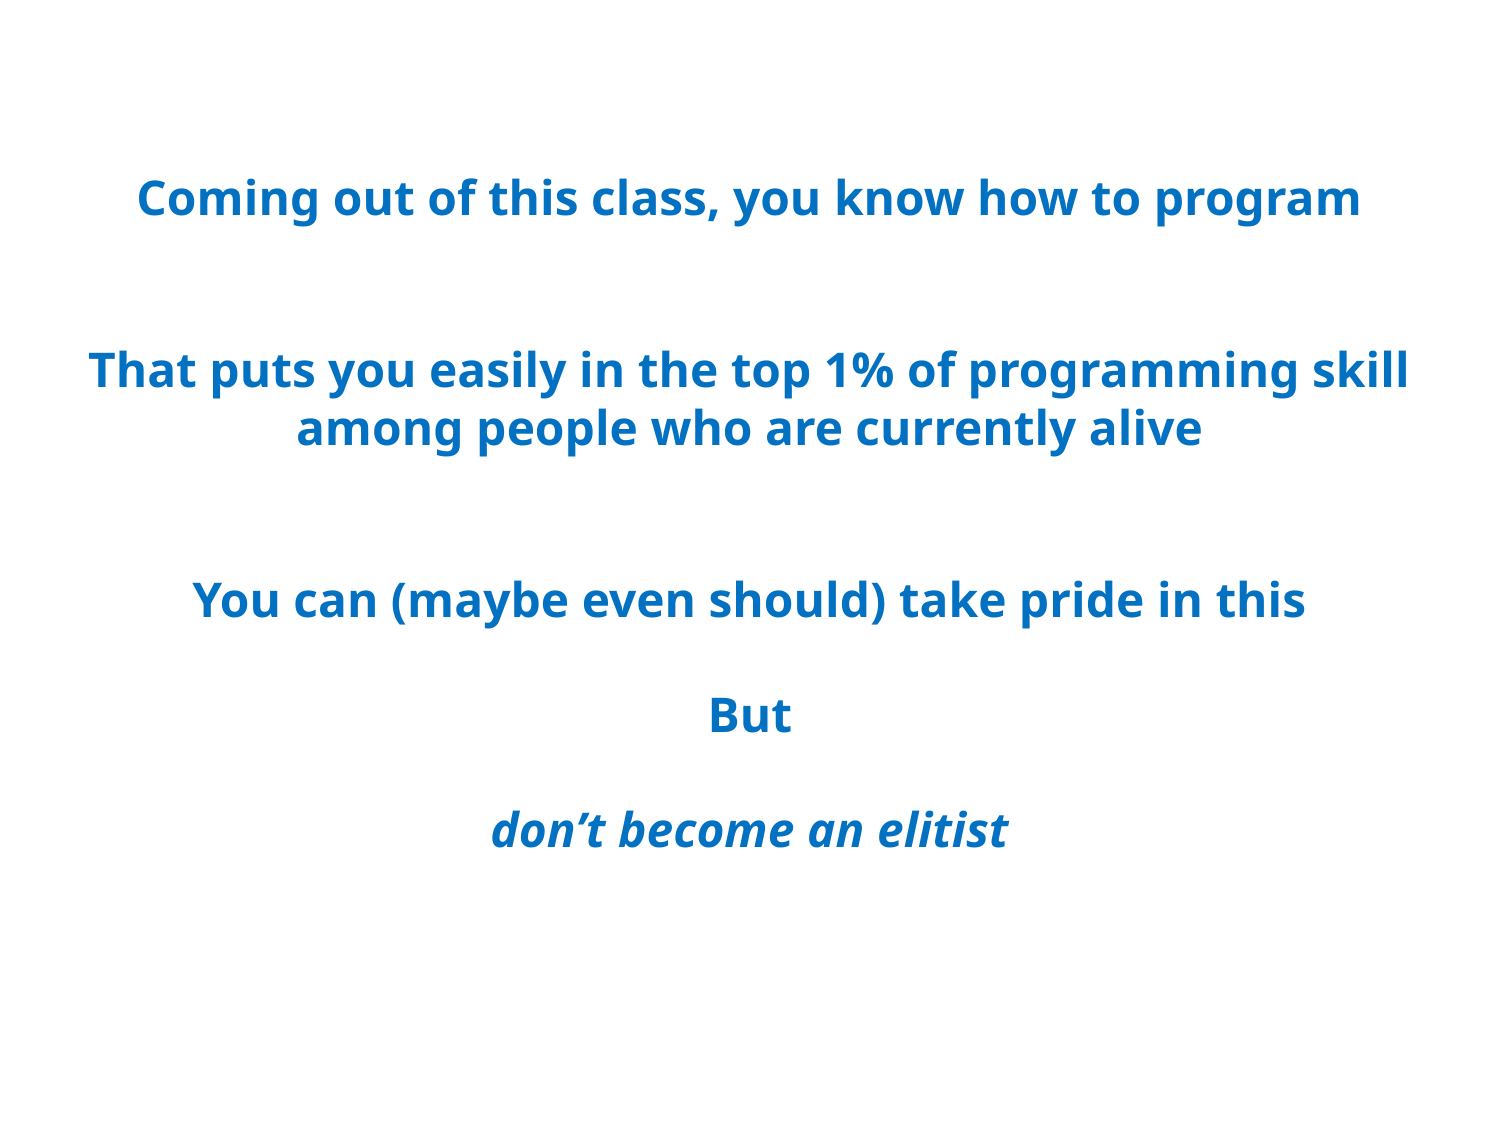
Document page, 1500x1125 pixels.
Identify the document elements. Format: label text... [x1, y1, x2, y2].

text_box Coming out of this class, you know how to program That puts you easily in the top 1% of programming skill among people who are currently alive You can (maybe even should) take pride in this But don’t become an elitist [71, 152, 1429, 795]
